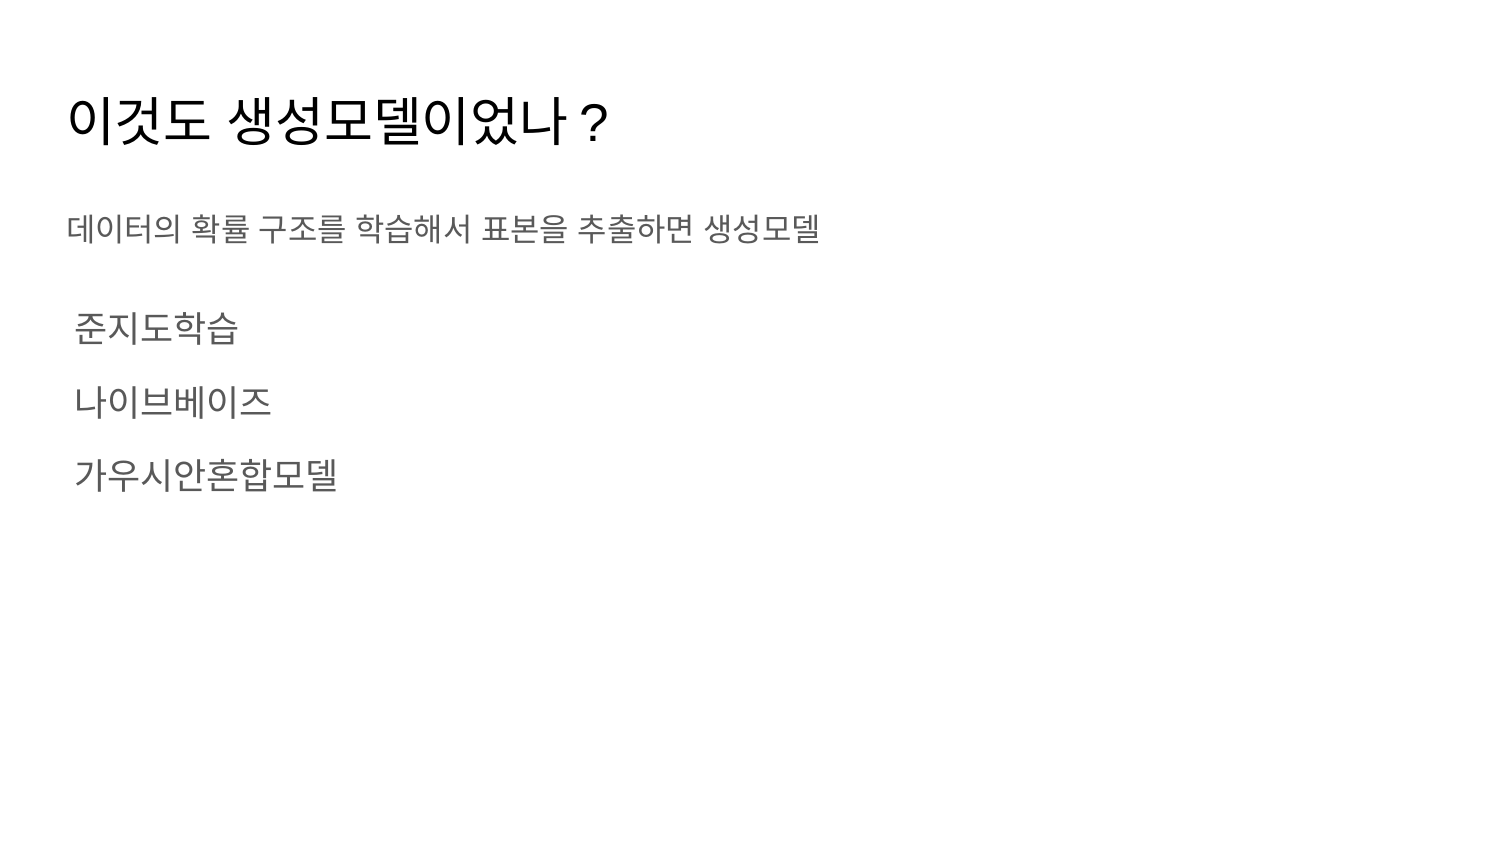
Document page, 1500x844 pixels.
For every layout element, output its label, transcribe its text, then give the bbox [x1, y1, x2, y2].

list 데이터의 확률 구조를 학습해서 표본을 추출하면 생성모델 [51, 189, 1147, 263]
title 이것도 생성모델이었나? [51, 72, 1449, 167]
list 준지도학습 나이브베이즈 가우시안혼합모델 [59, 285, 1155, 514]
